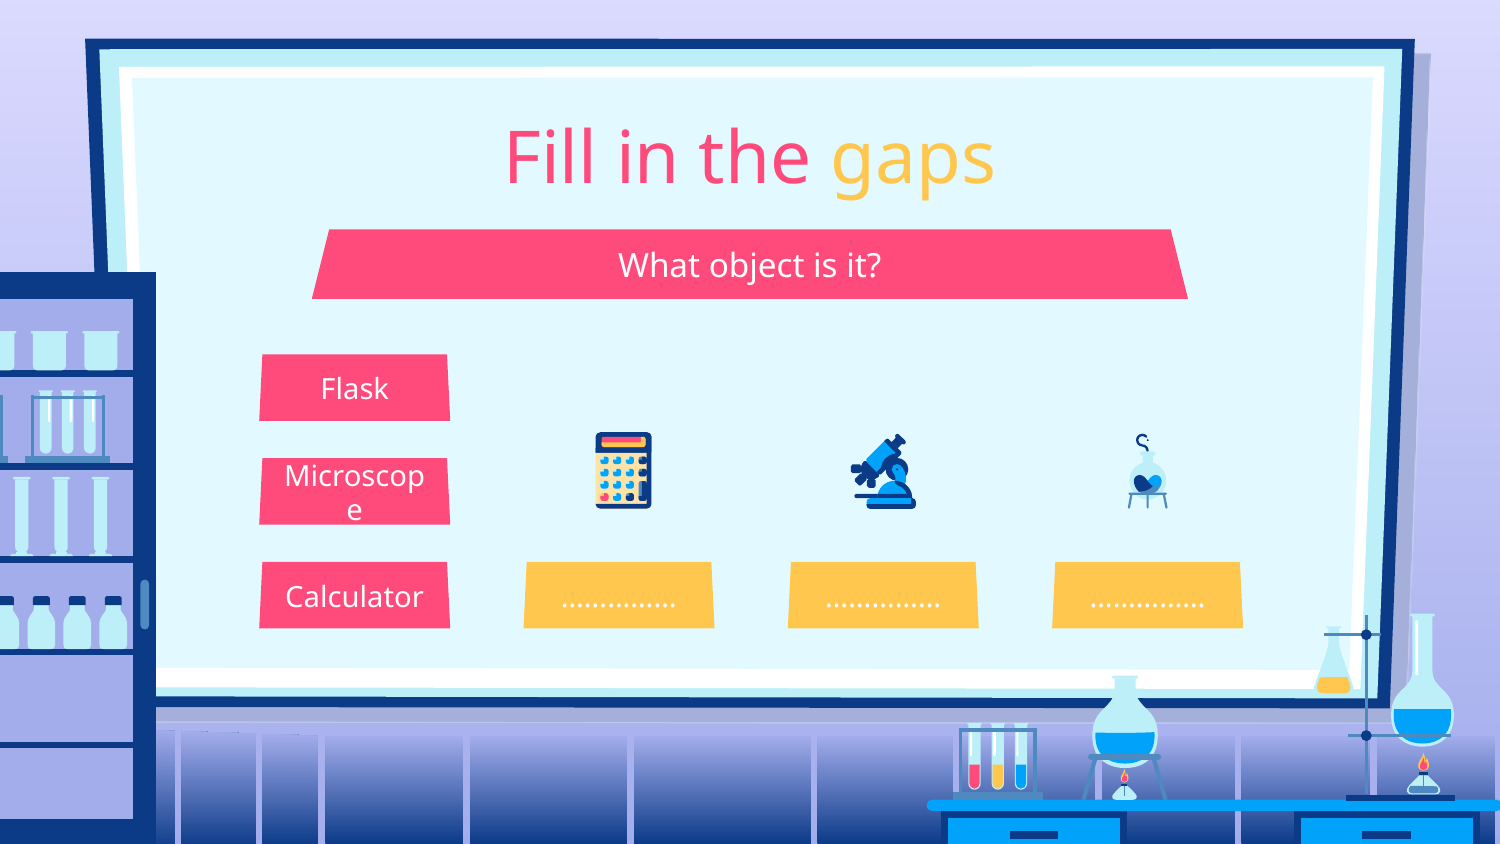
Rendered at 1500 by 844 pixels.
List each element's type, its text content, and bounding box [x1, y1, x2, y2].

text_box Calculator [259, 561, 451, 629]
text_box [919, 774, 924, 782]
text_box Flask [259, 354, 451, 421]
title Fill in the gaps [115, 119, 1385, 189]
text_box [157, 738, 163, 754]
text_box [1127, 433, 1168, 509]
text_box [919, 744, 924, 759]
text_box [0, 272, 157, 844]
text_box …………… [787, 561, 979, 629]
text_box Microscope [259, 458, 451, 525]
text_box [850, 433, 917, 509]
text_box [595, 432, 652, 509]
text_box [157, 772, 163, 781]
text_box What object is it? [311, 229, 1189, 299]
text_box …………… [1052, 561, 1243, 612]
text_box …………… [523, 561, 715, 629]
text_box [926, 613, 1500, 844]
